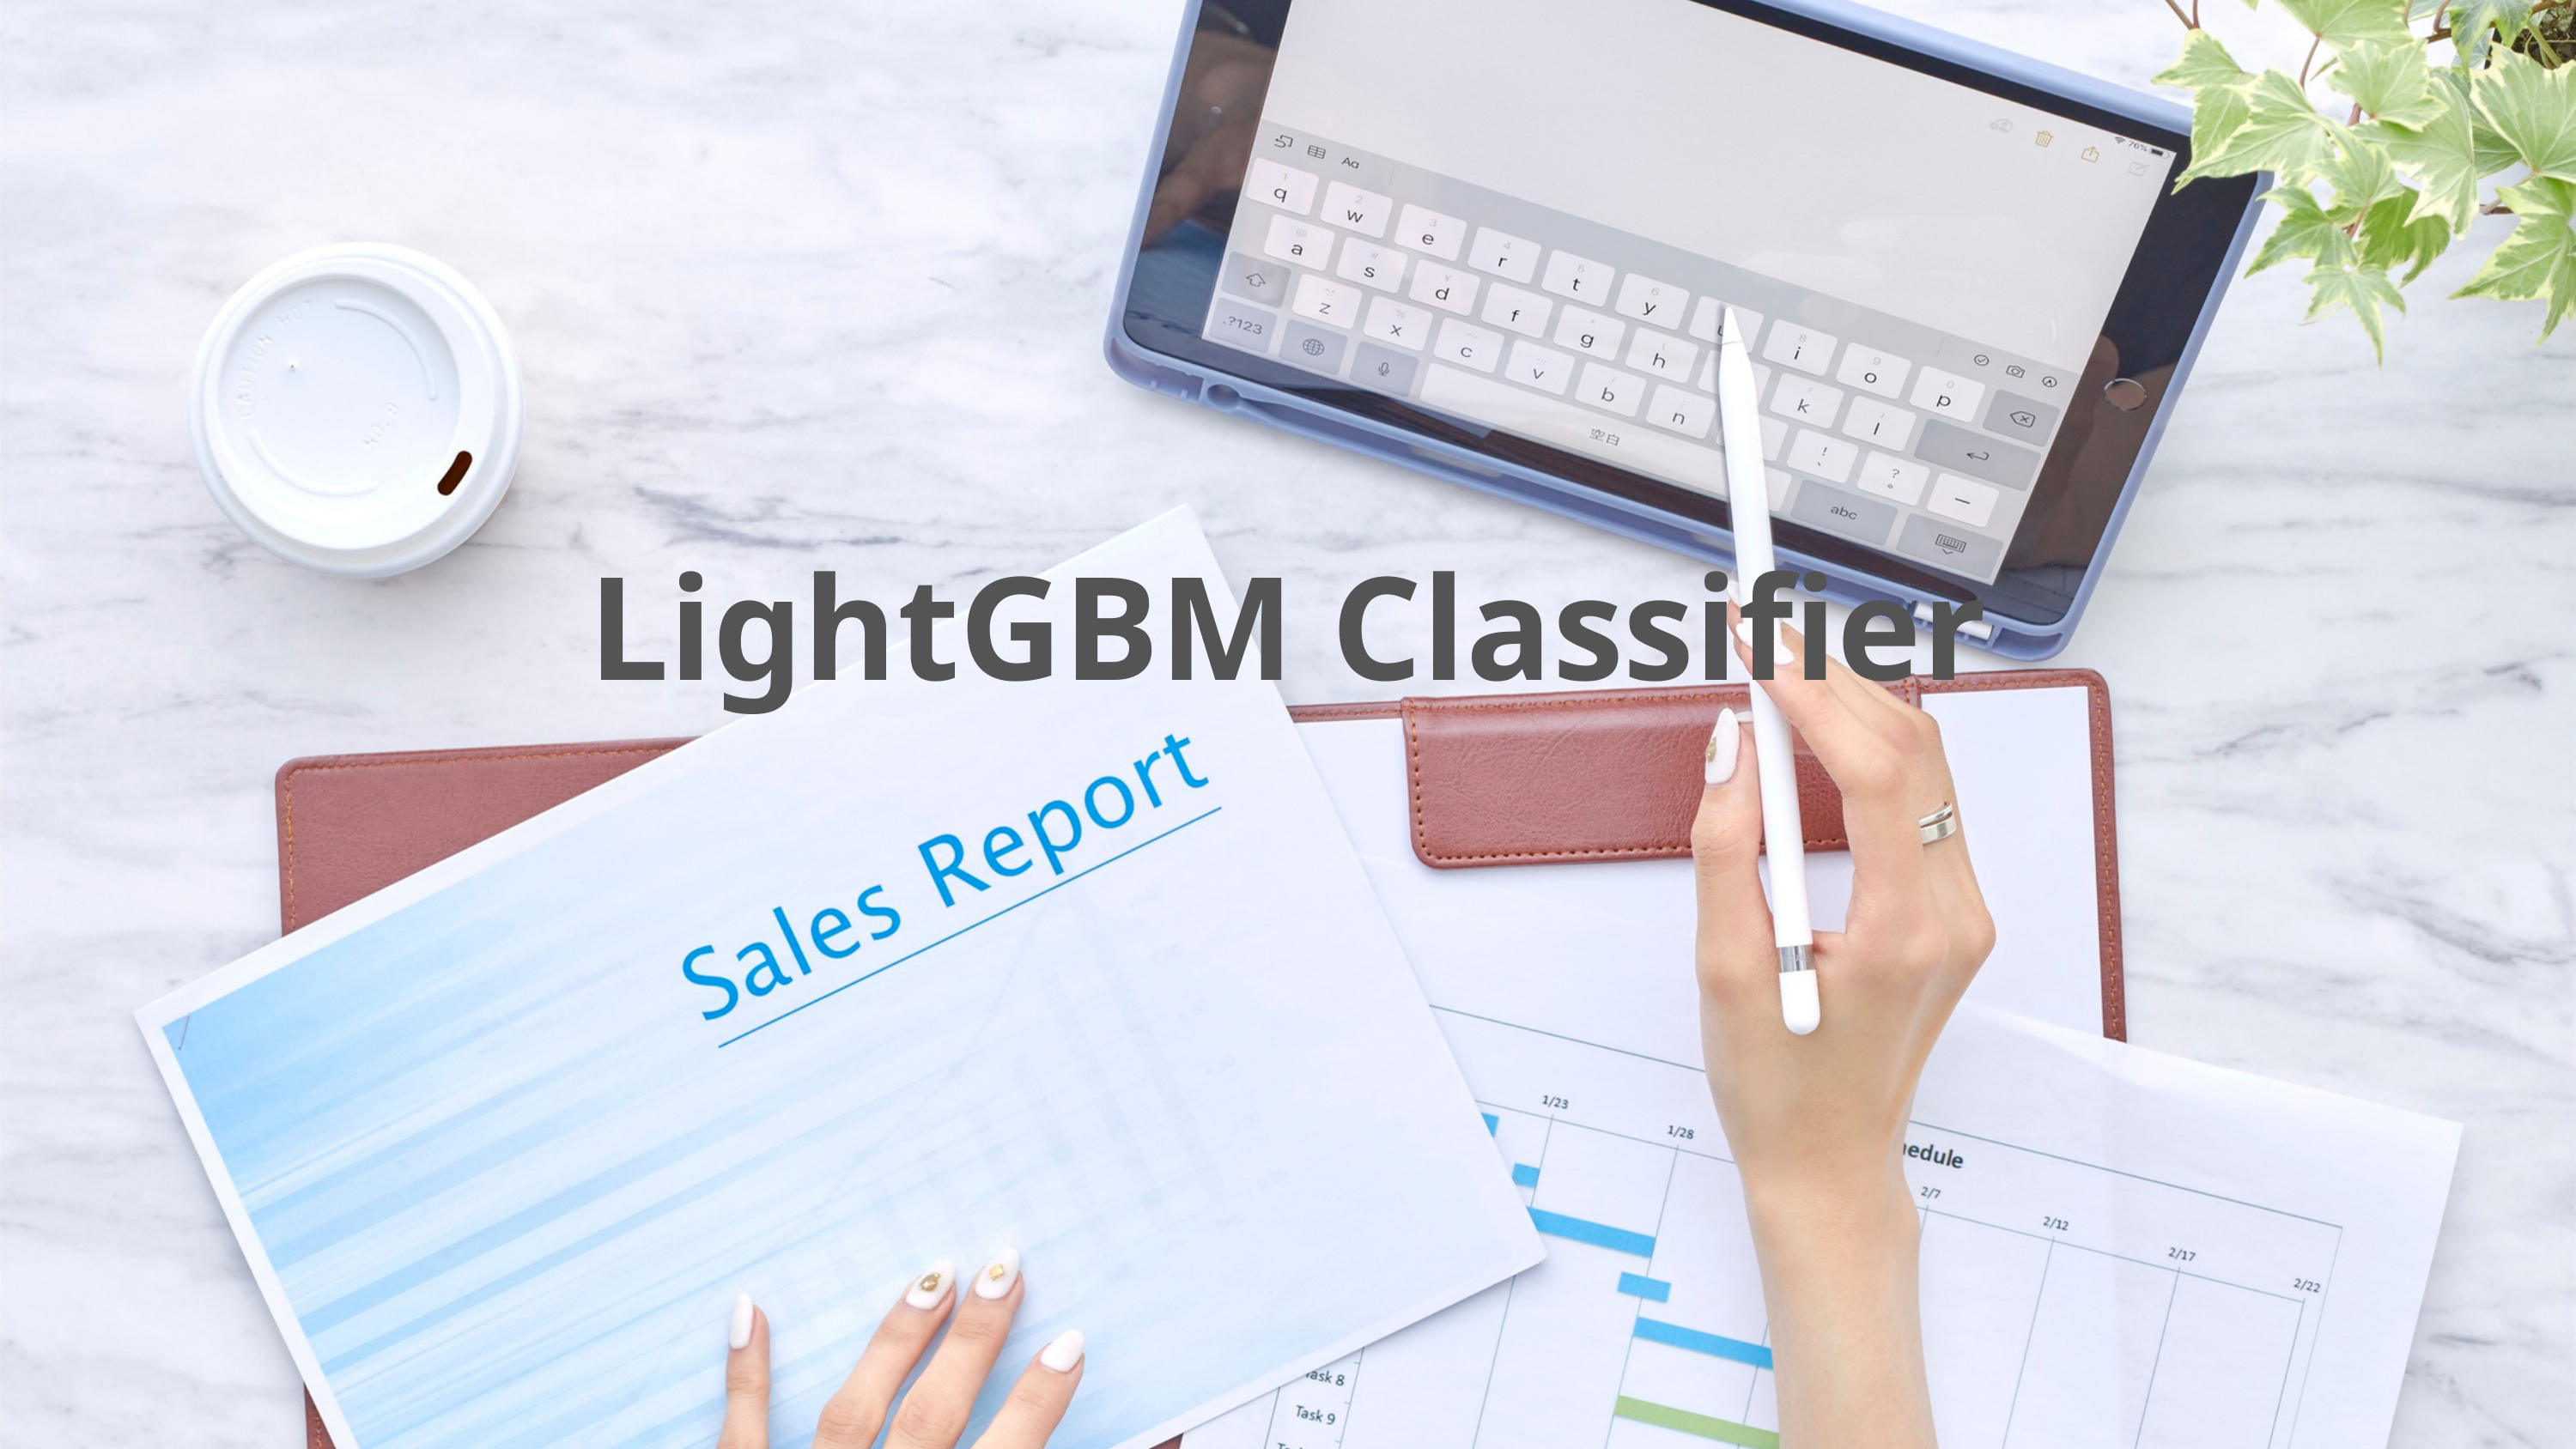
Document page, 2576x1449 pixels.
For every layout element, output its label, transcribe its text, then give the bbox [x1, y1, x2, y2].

text_box [0, 0, 2576, 1449]
text_box LightGBM Classifier [213, 508, 2363, 710]
